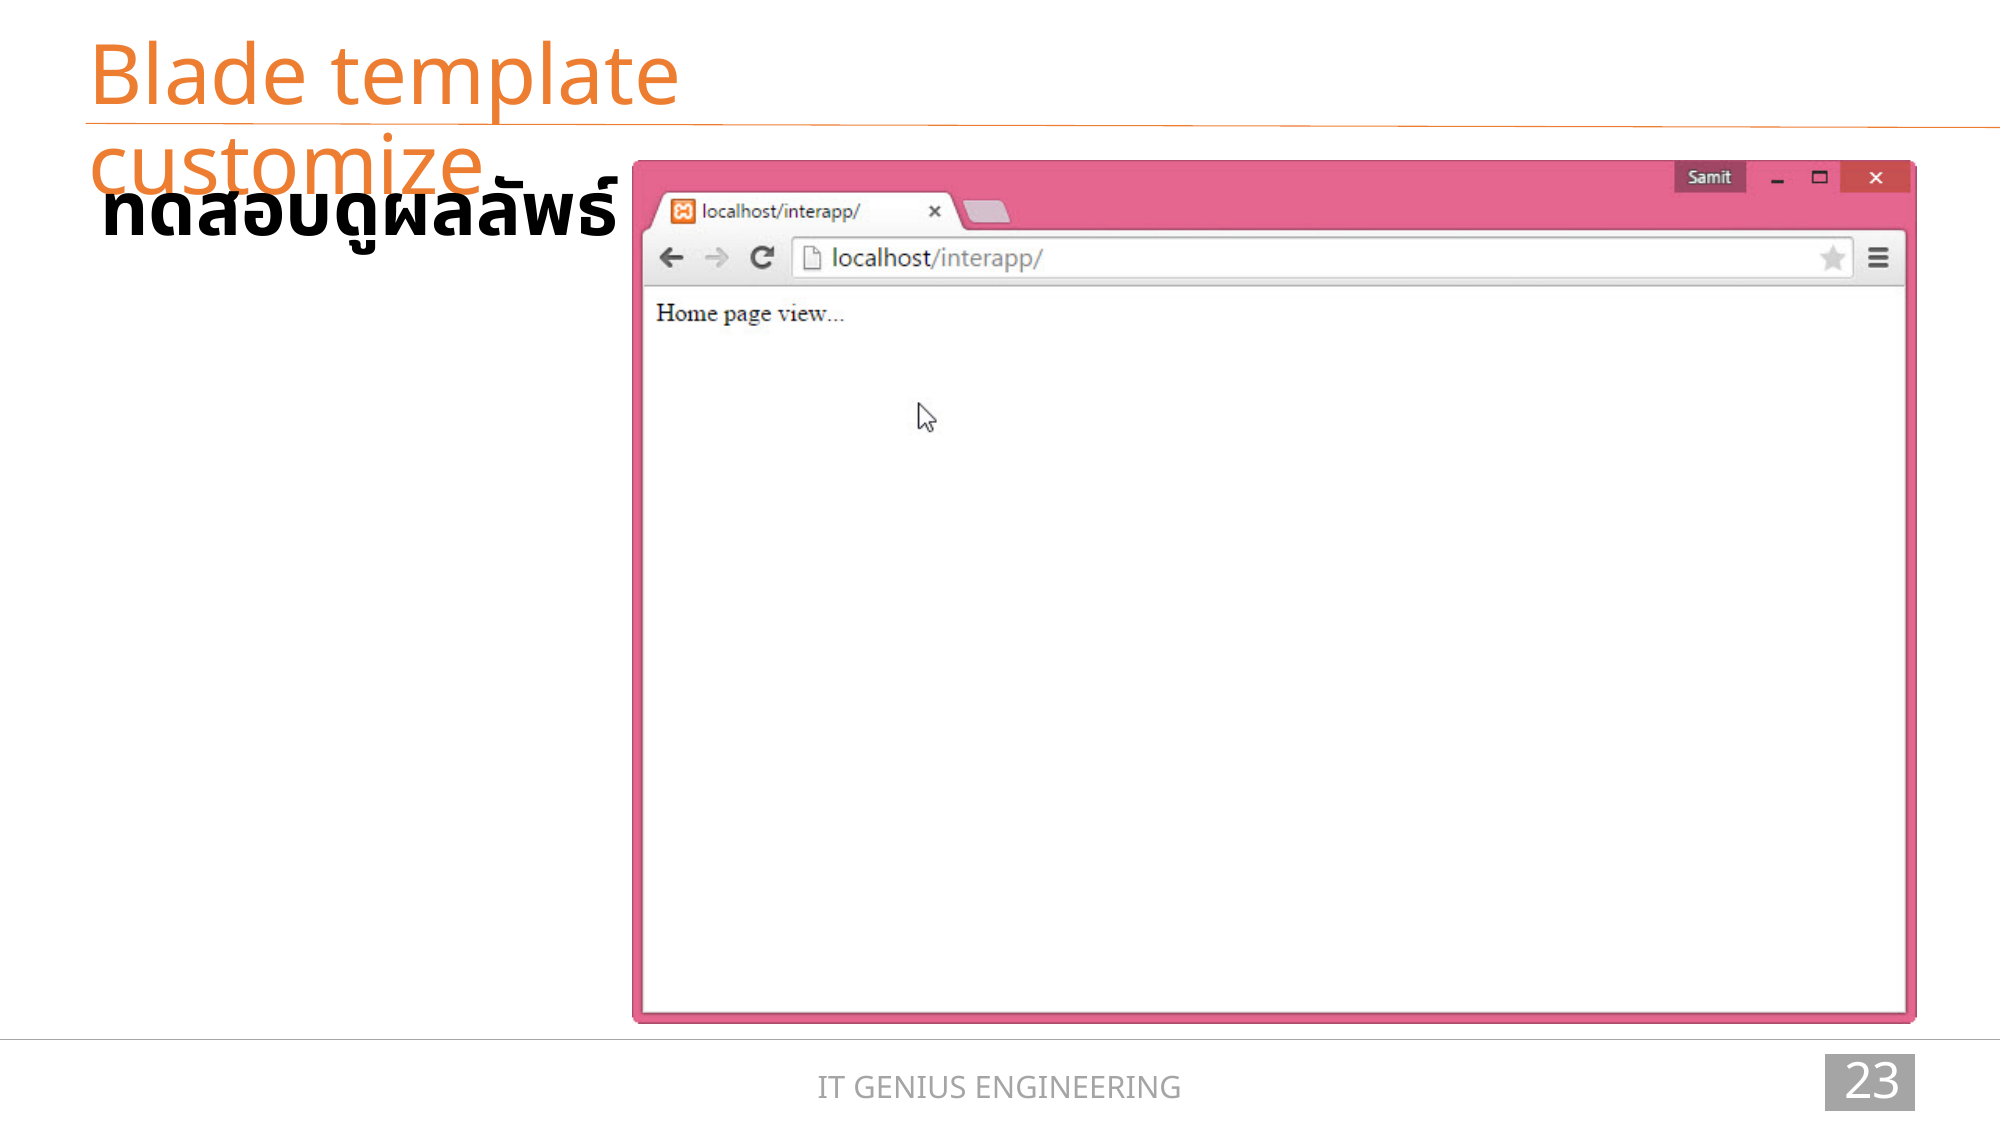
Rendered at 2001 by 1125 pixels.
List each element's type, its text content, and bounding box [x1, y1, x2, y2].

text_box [85, 123, 2000, 128]
slide_number 23 [1822, 1051, 1918, 1114]
subtitle Blade template customize [73, 25, 936, 137]
text_box ทดสอบดูผลลัพธ์ [85, 153, 1917, 259]
picture [632, 160, 1917, 1024]
text_box IT GENIUS ENGINEERING [576, 1064, 1424, 1113]
